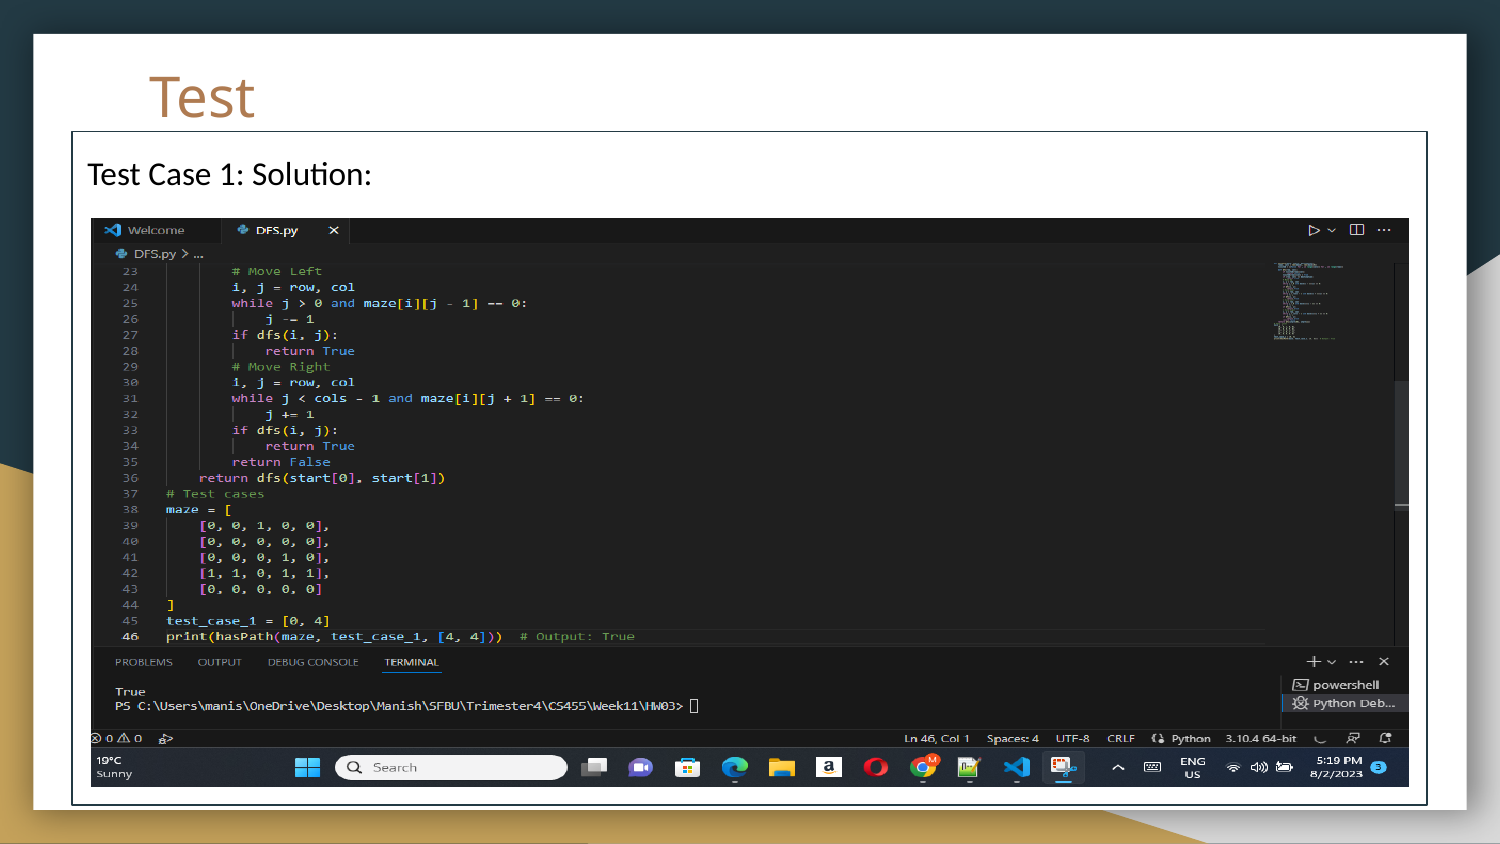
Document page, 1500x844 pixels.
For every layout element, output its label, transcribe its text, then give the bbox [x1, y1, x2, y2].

picture [91, 218, 1409, 788]
title Test [134, 46, 1366, 131]
list Test Case 1: Solution: [72, 131, 1427, 805]
